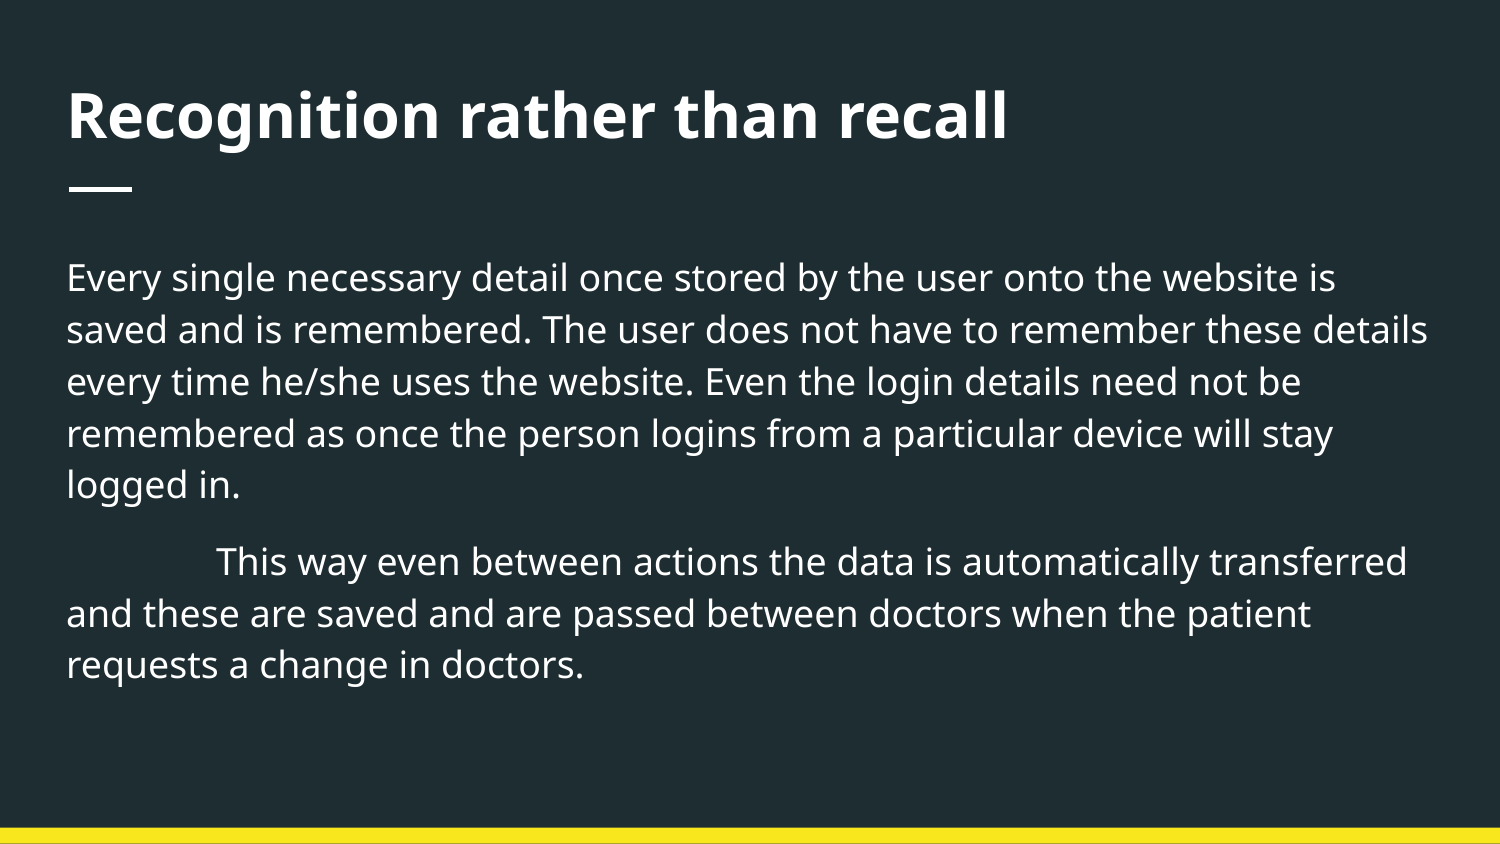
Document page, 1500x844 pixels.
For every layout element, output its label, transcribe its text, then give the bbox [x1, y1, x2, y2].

title Recognition rather than recall [51, 61, 1449, 167]
list Every single necessary detail once stored by the user onto the website is saved and is remembered. The user does not have to remember these details every time he/she uses the website. Even the login details need not be remembered as once the person logins from a particular device will stay logged in. This way even between actions the data is automatically transferred and these are saved and are passed between doctors when the patient requests a change in doctors. [51, 232, 1449, 750]
